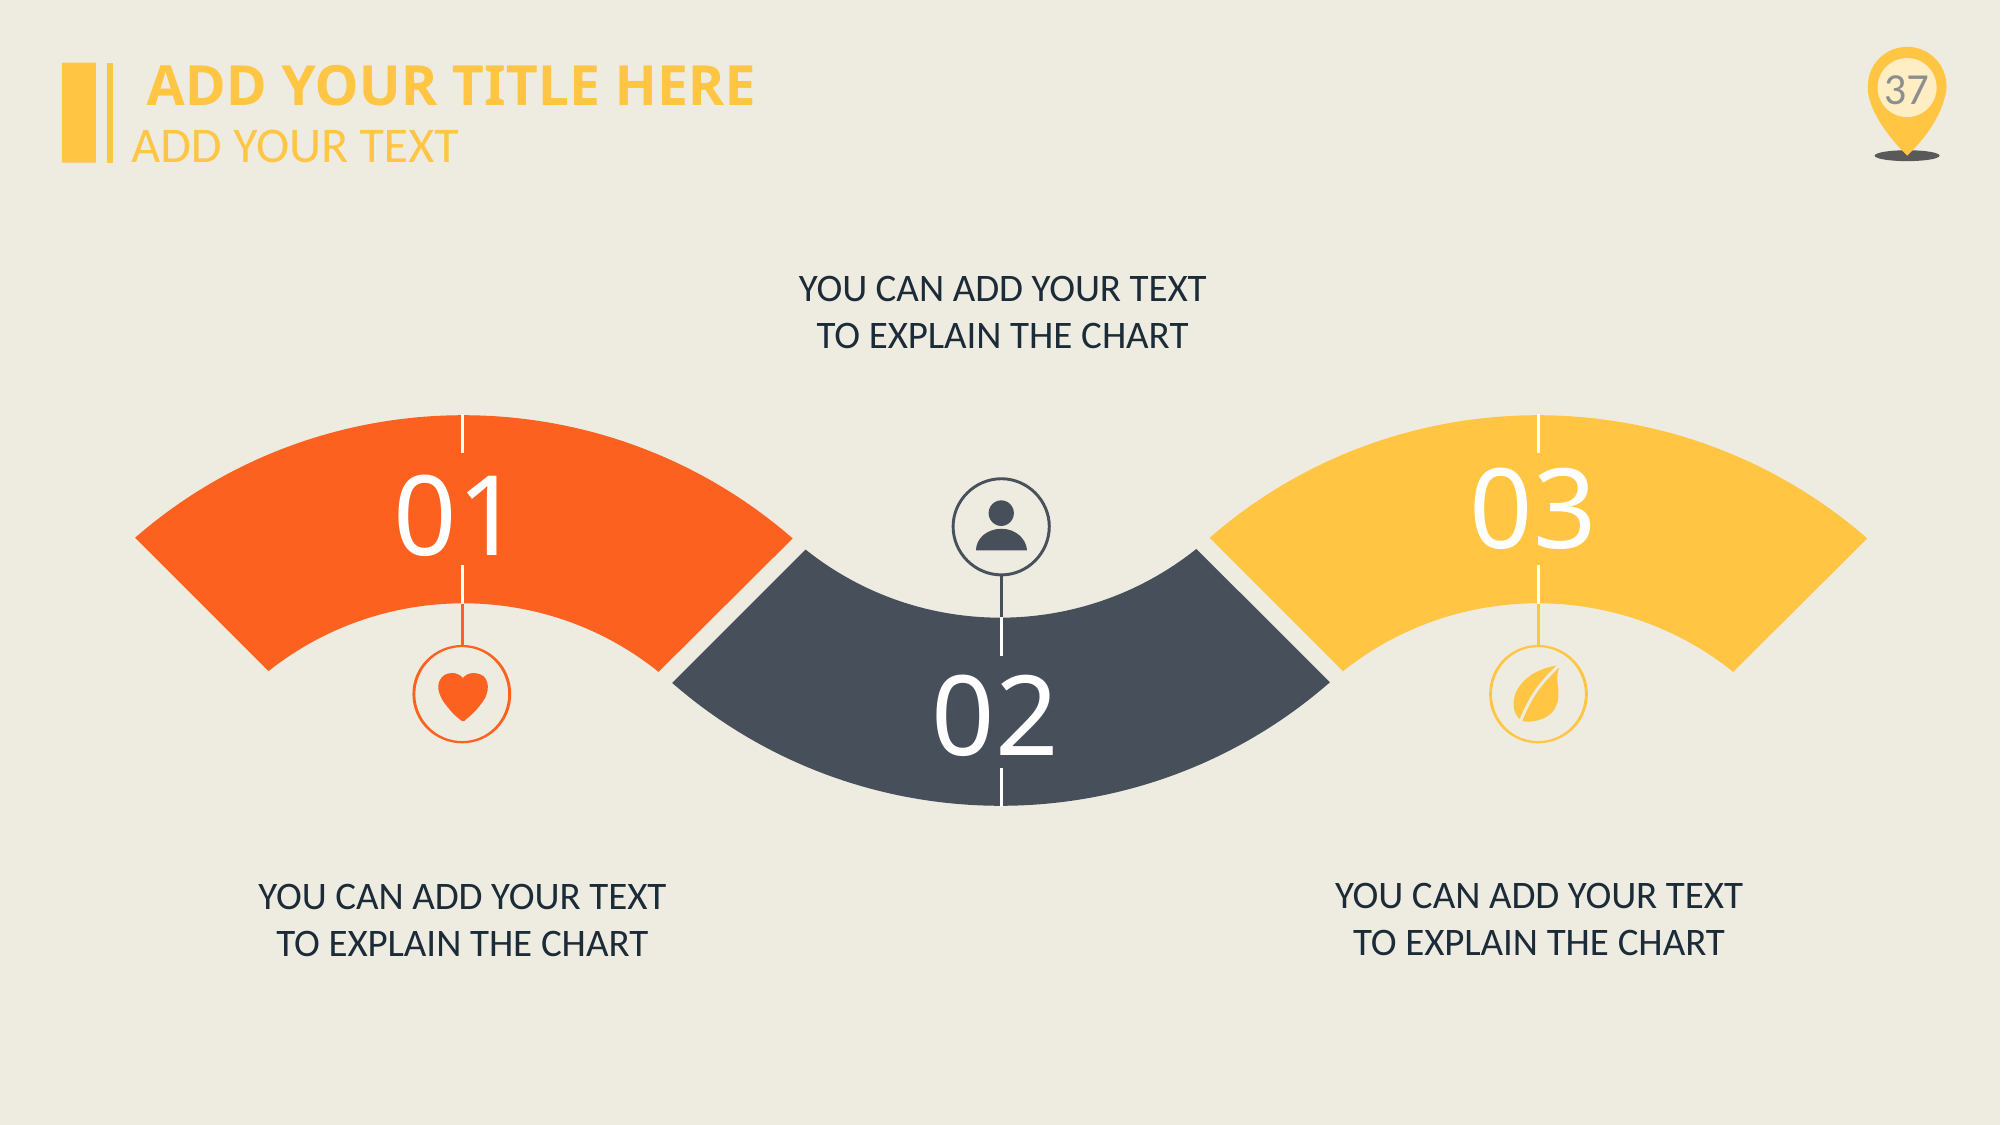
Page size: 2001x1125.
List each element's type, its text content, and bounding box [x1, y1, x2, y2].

text_box YOU CAN ADD YOUR TEXT TO EXPLAIN THE CHART [232, 863, 693, 972]
text_box [1522, 667, 1560, 722]
text_box ADD YOUR TEXT [116, 104, 474, 180]
slide_number 37 [1673, 57, 2000, 118]
text_box [988, 500, 1014, 527]
text_box ADD YOUR TITLE HERE [131, 42, 772, 125]
text_box 01 [378, 436, 536, 585]
text_box [1539, 415, 1868, 672]
text_box YOU CAN ADD YOUR TEXT TO EXPLAIN THE CHART [772, 255, 1233, 364]
text_box [60, 61, 98, 165]
text_box 03 [1455, 429, 1613, 579]
text_box [1513, 665, 1557, 720]
text_box [672, 549, 1000, 806]
text_box [976, 528, 1028, 551]
text_box [952, 478, 1051, 576]
text_box [413, 645, 511, 743]
text_box [1209, 415, 1537, 672]
text_box [1489, 645, 1588, 743]
text_box [438, 673, 488, 722]
text_box [463, 415, 793, 672]
text_box YOU CAN ADD YOUR TEXT TO EXPLAIN THE CHART [1308, 862, 1769, 971]
text_box 02 [917, 636, 1075, 785]
text_box [135, 415, 461, 672]
text_box [1003, 548, 1330, 806]
